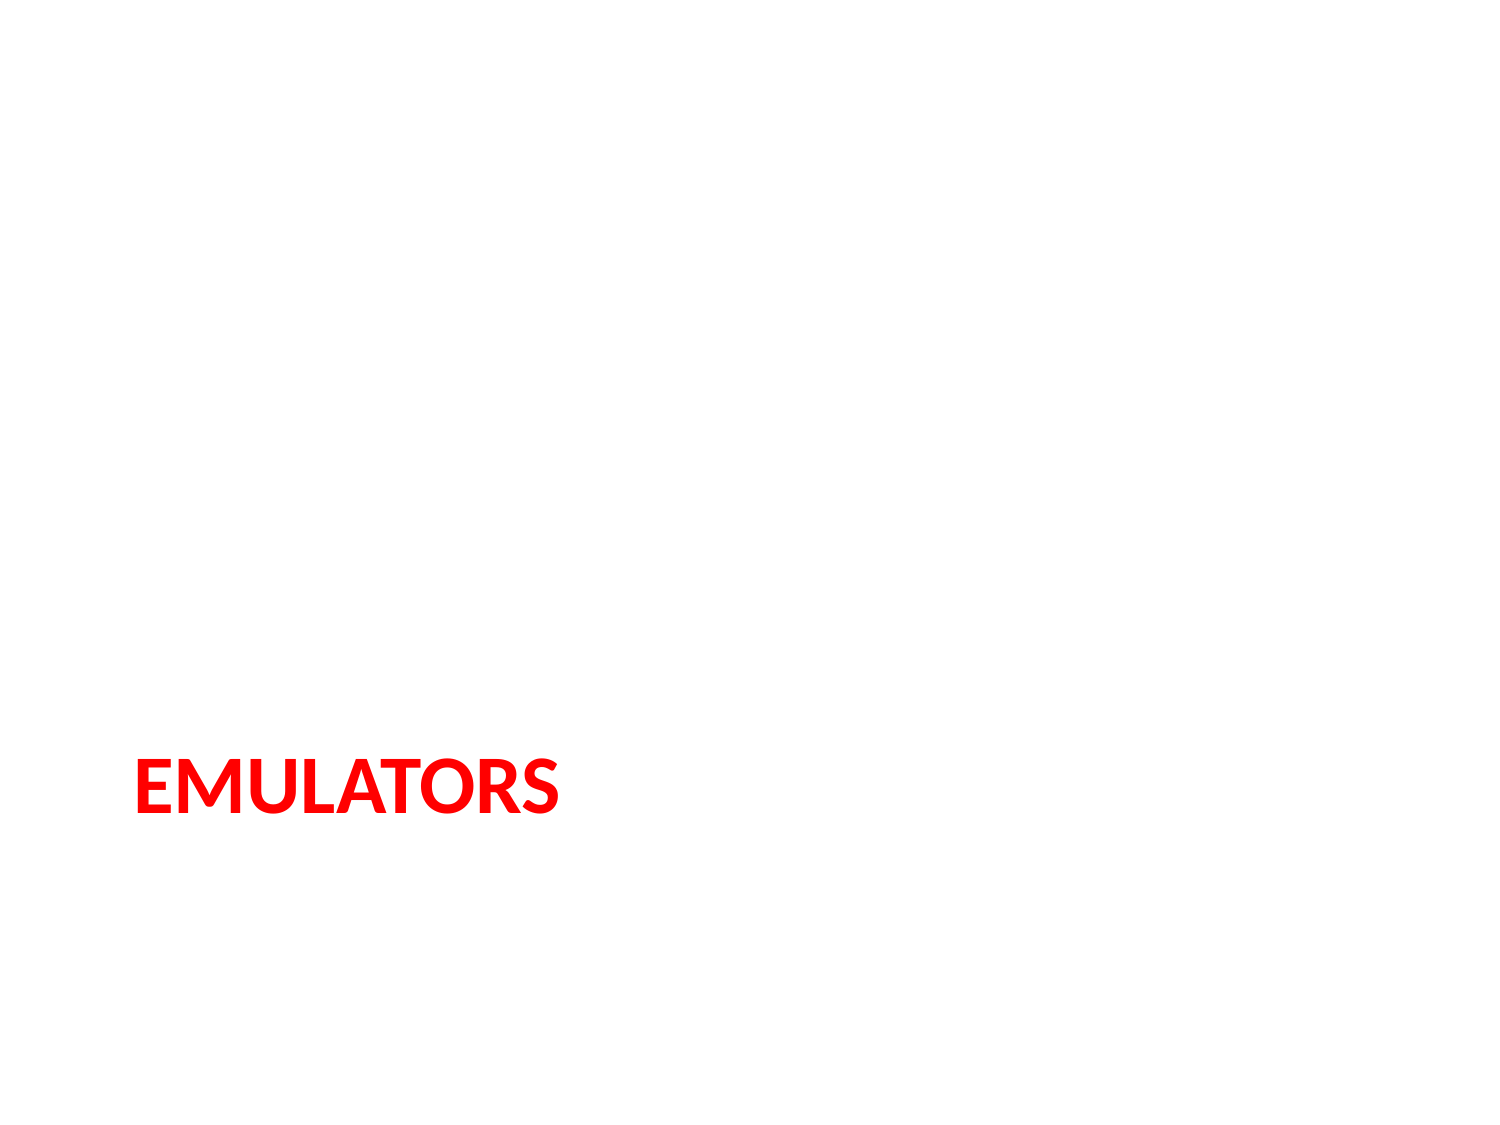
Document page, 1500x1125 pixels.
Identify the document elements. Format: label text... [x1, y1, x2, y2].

title emulators [118, 722, 1394, 947]
